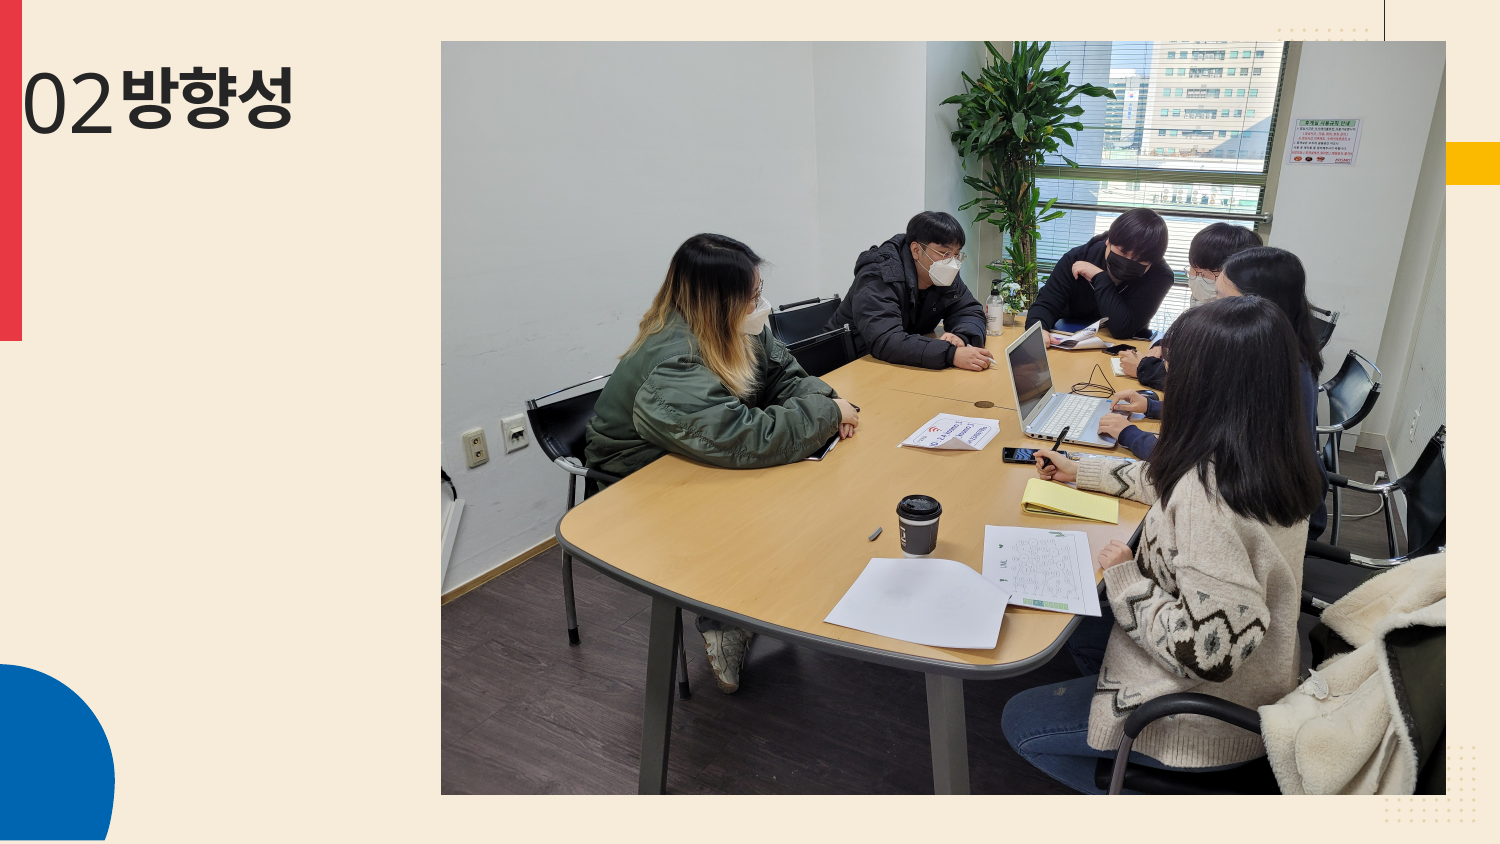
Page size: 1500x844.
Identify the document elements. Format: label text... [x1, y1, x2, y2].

picture [441, 41, 1446, 795]
text_box 02 [0, 59, 159, 126]
text_box 방향성 [104, 41, 440, 136]
